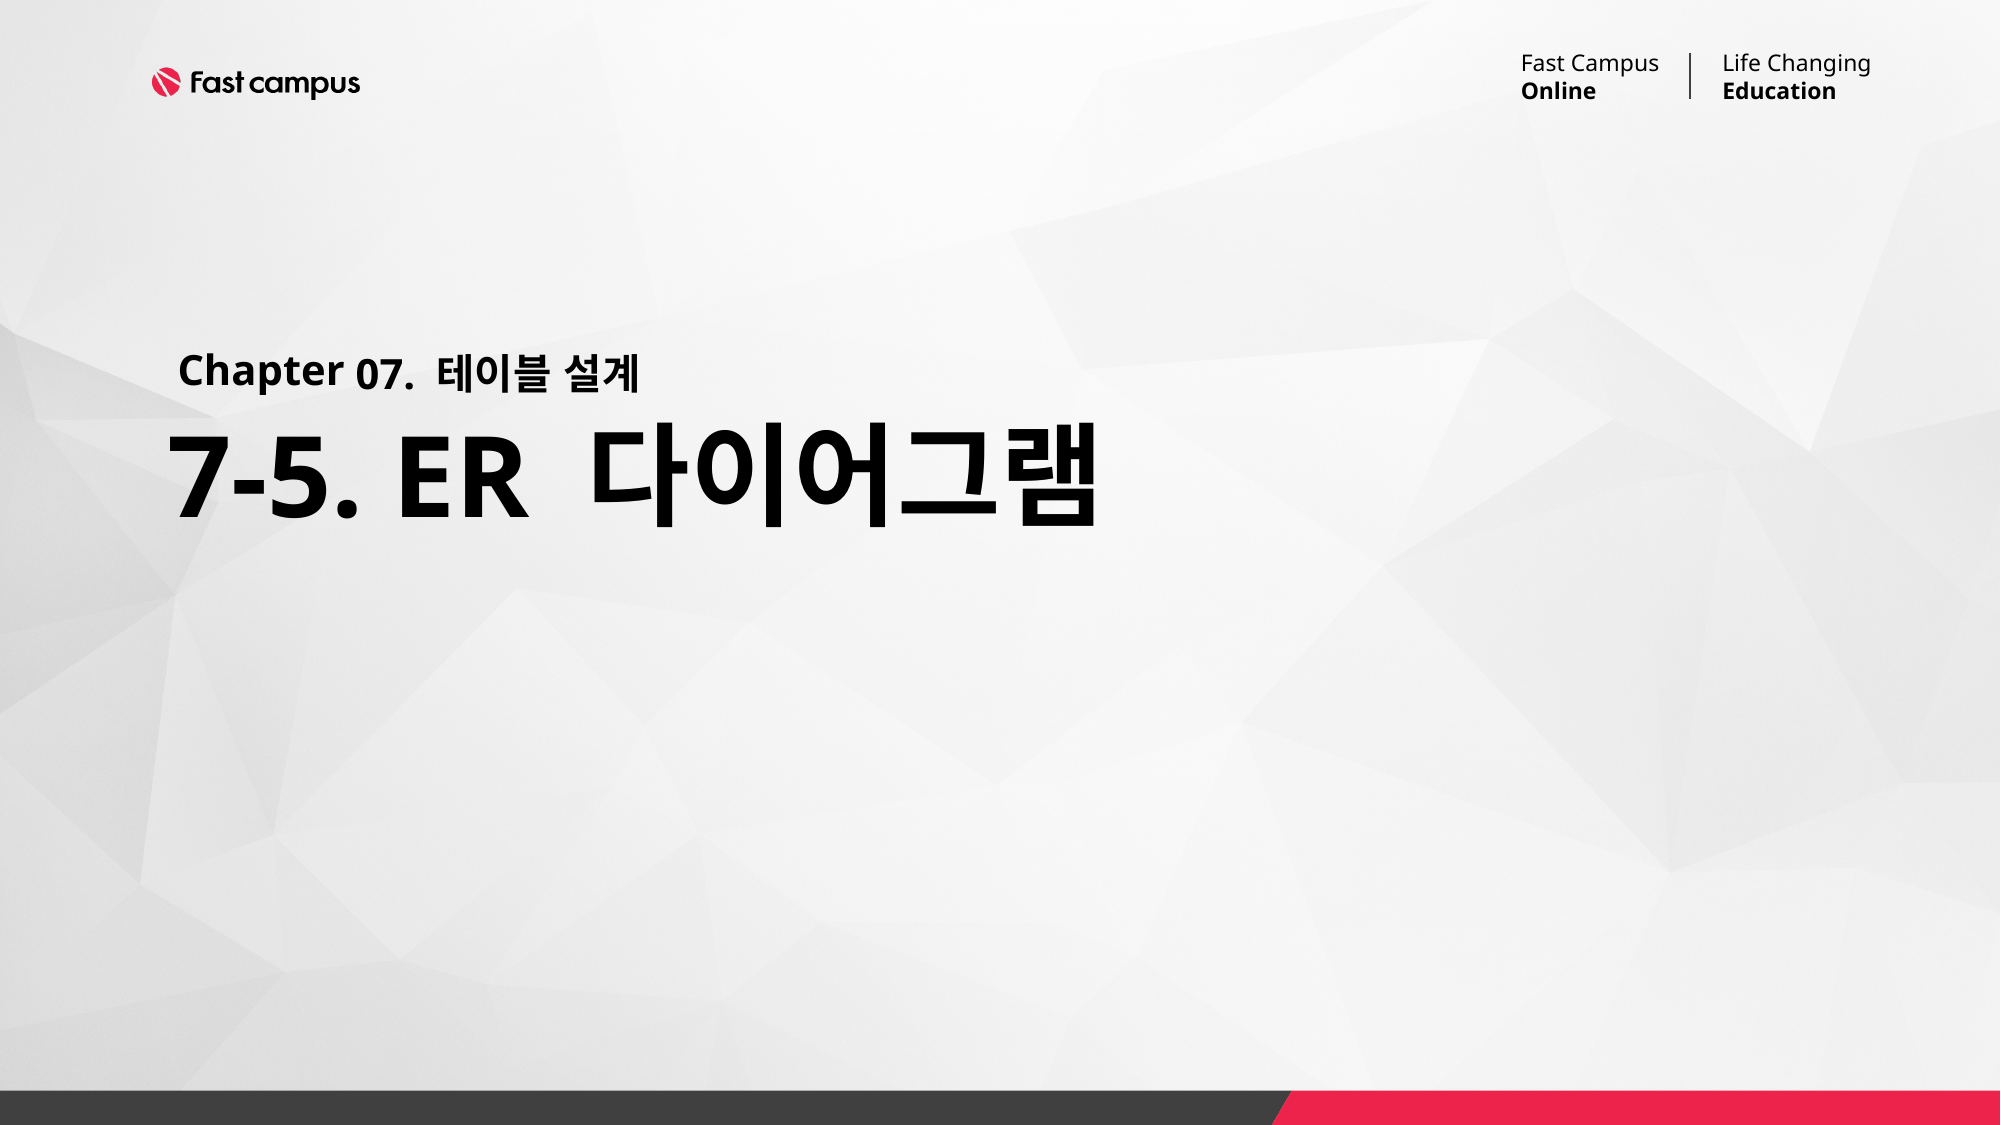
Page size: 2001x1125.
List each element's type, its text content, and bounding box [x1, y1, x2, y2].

list 07. 테이블 설계 [340, 345, 1965, 413]
picture [152, 52, 360, 112]
title 7-5. ER 다이어그램 [152, 412, 1878, 767]
text_box 이수지 [0, 0, 2000, 1090]
